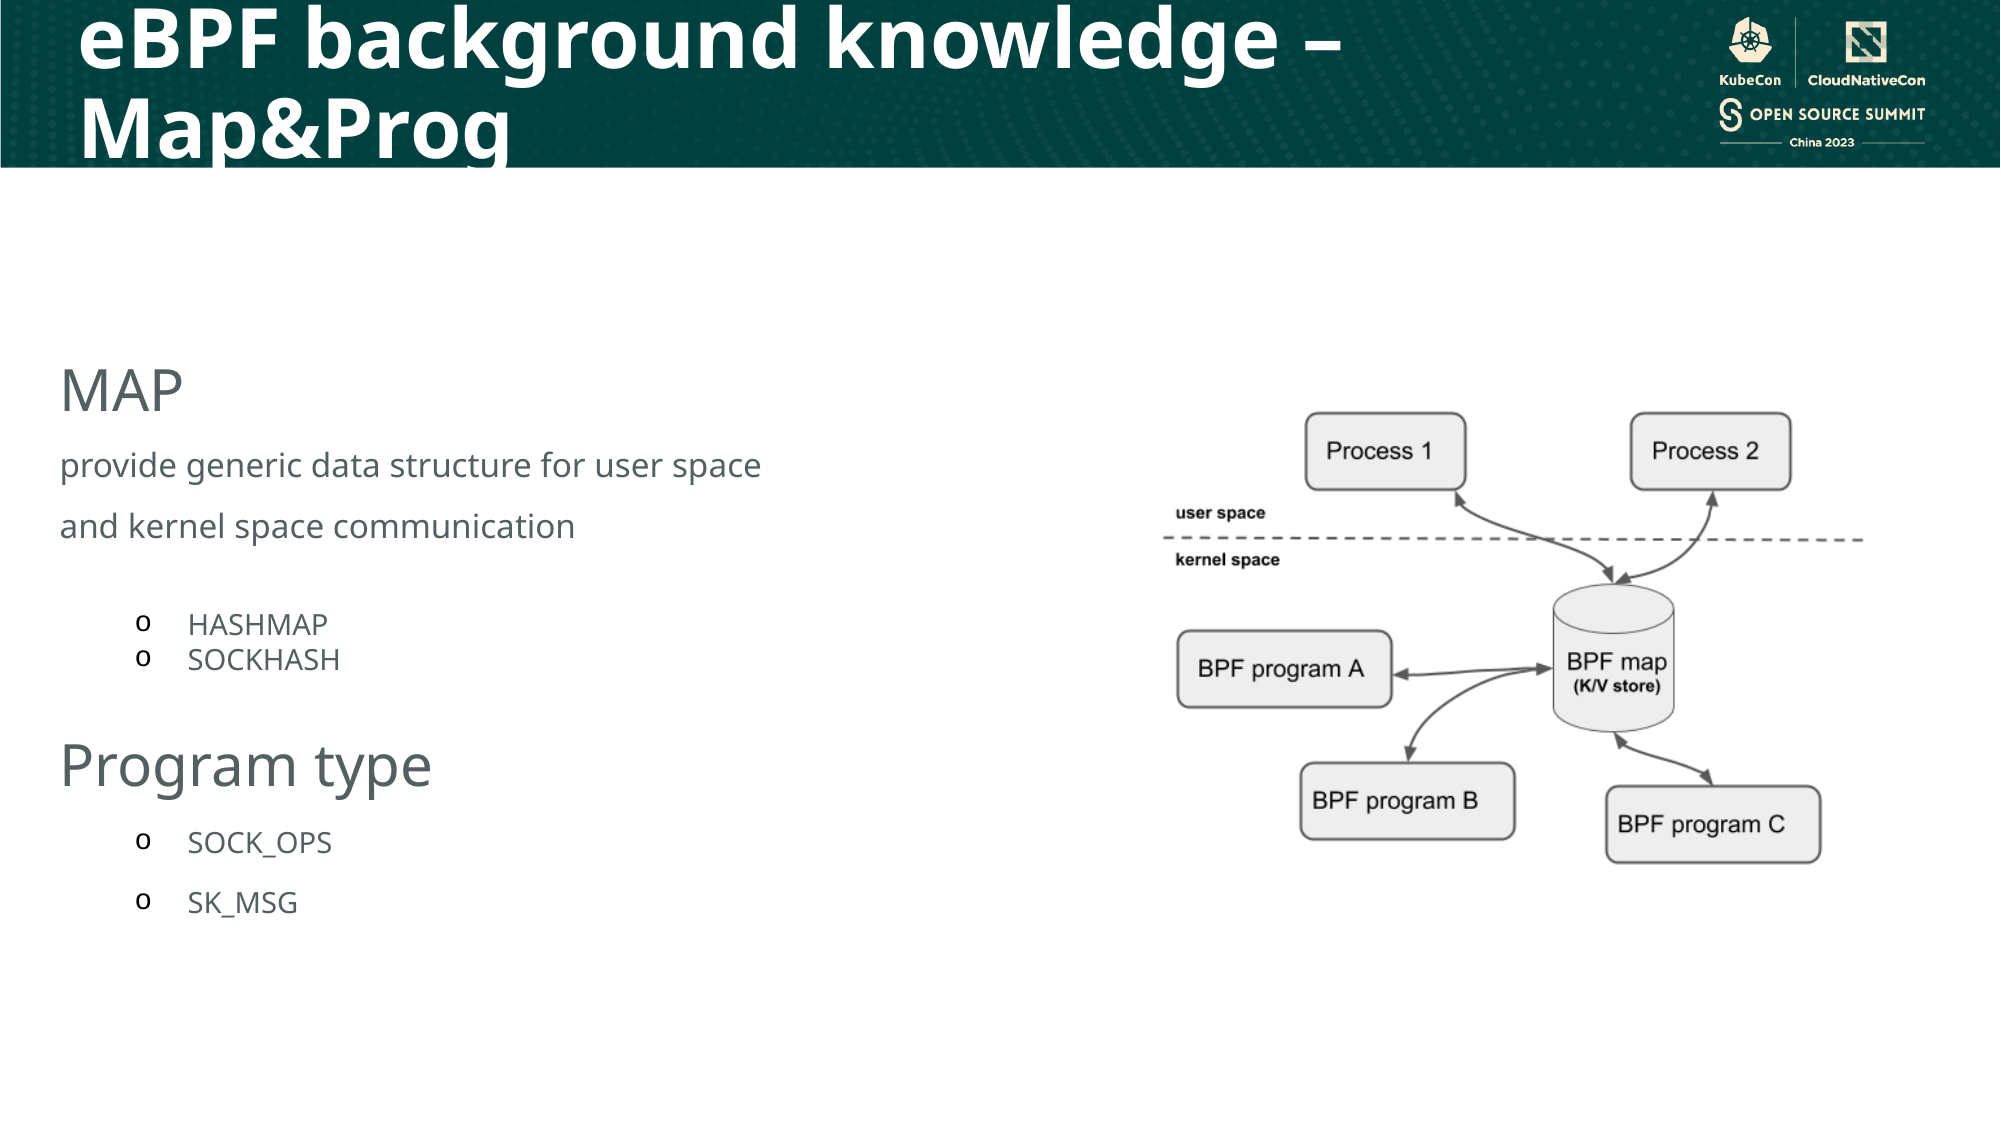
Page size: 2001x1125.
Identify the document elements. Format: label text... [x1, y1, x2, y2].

text_box MAP provide generic data structure for user space and kernel space communication HASHMAP SOCKHASH Program type SOCK_OPS SK_MSG [22, 188, 812, 1092]
picture [0, 0, 2000, 1125]
text_box eBPF background knowledge – Map&Prog [62, 0, 1788, 196]
